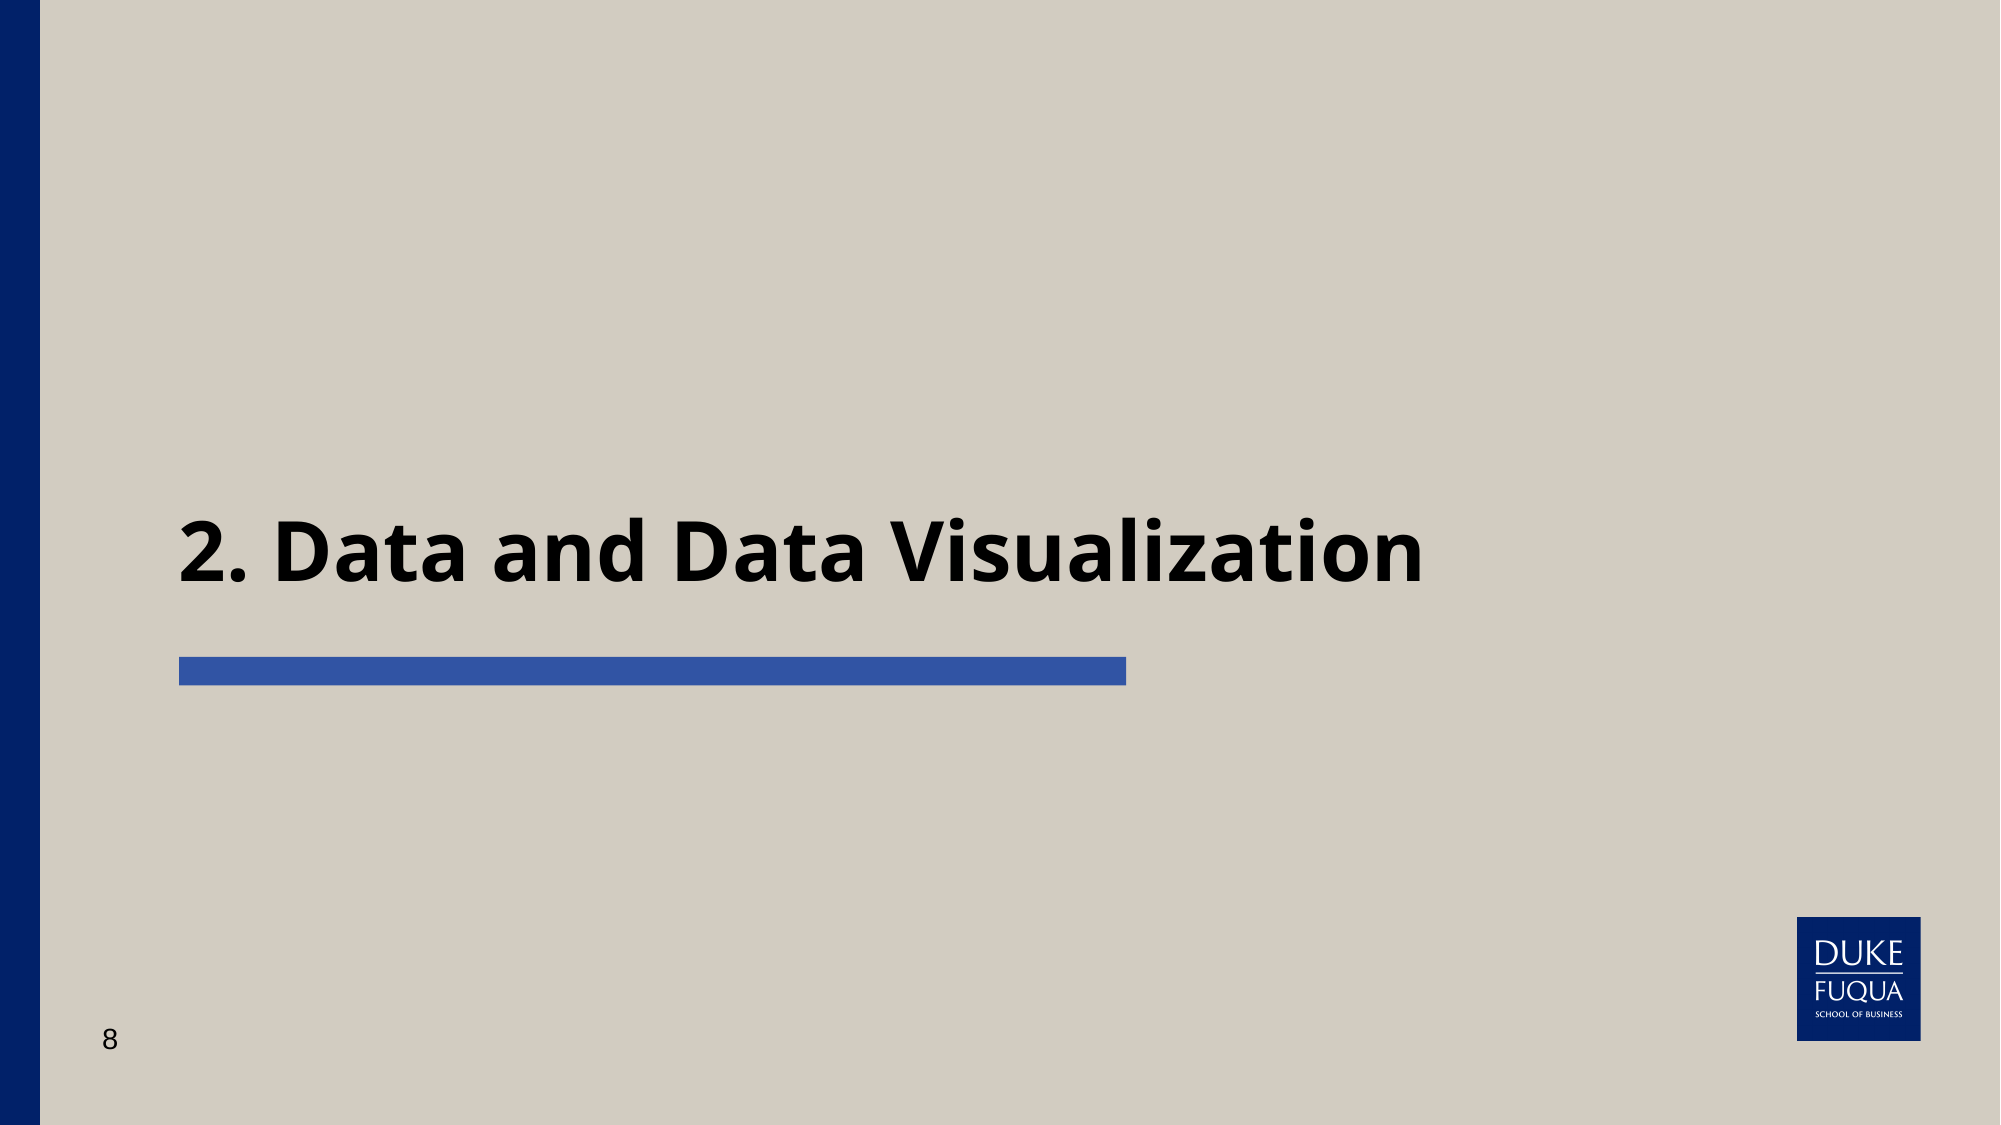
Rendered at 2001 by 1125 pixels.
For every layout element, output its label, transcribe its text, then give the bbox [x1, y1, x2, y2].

picture [1797, 917, 1921, 1041]
list 2. Data and Data Visualization [163, 501, 1925, 720]
